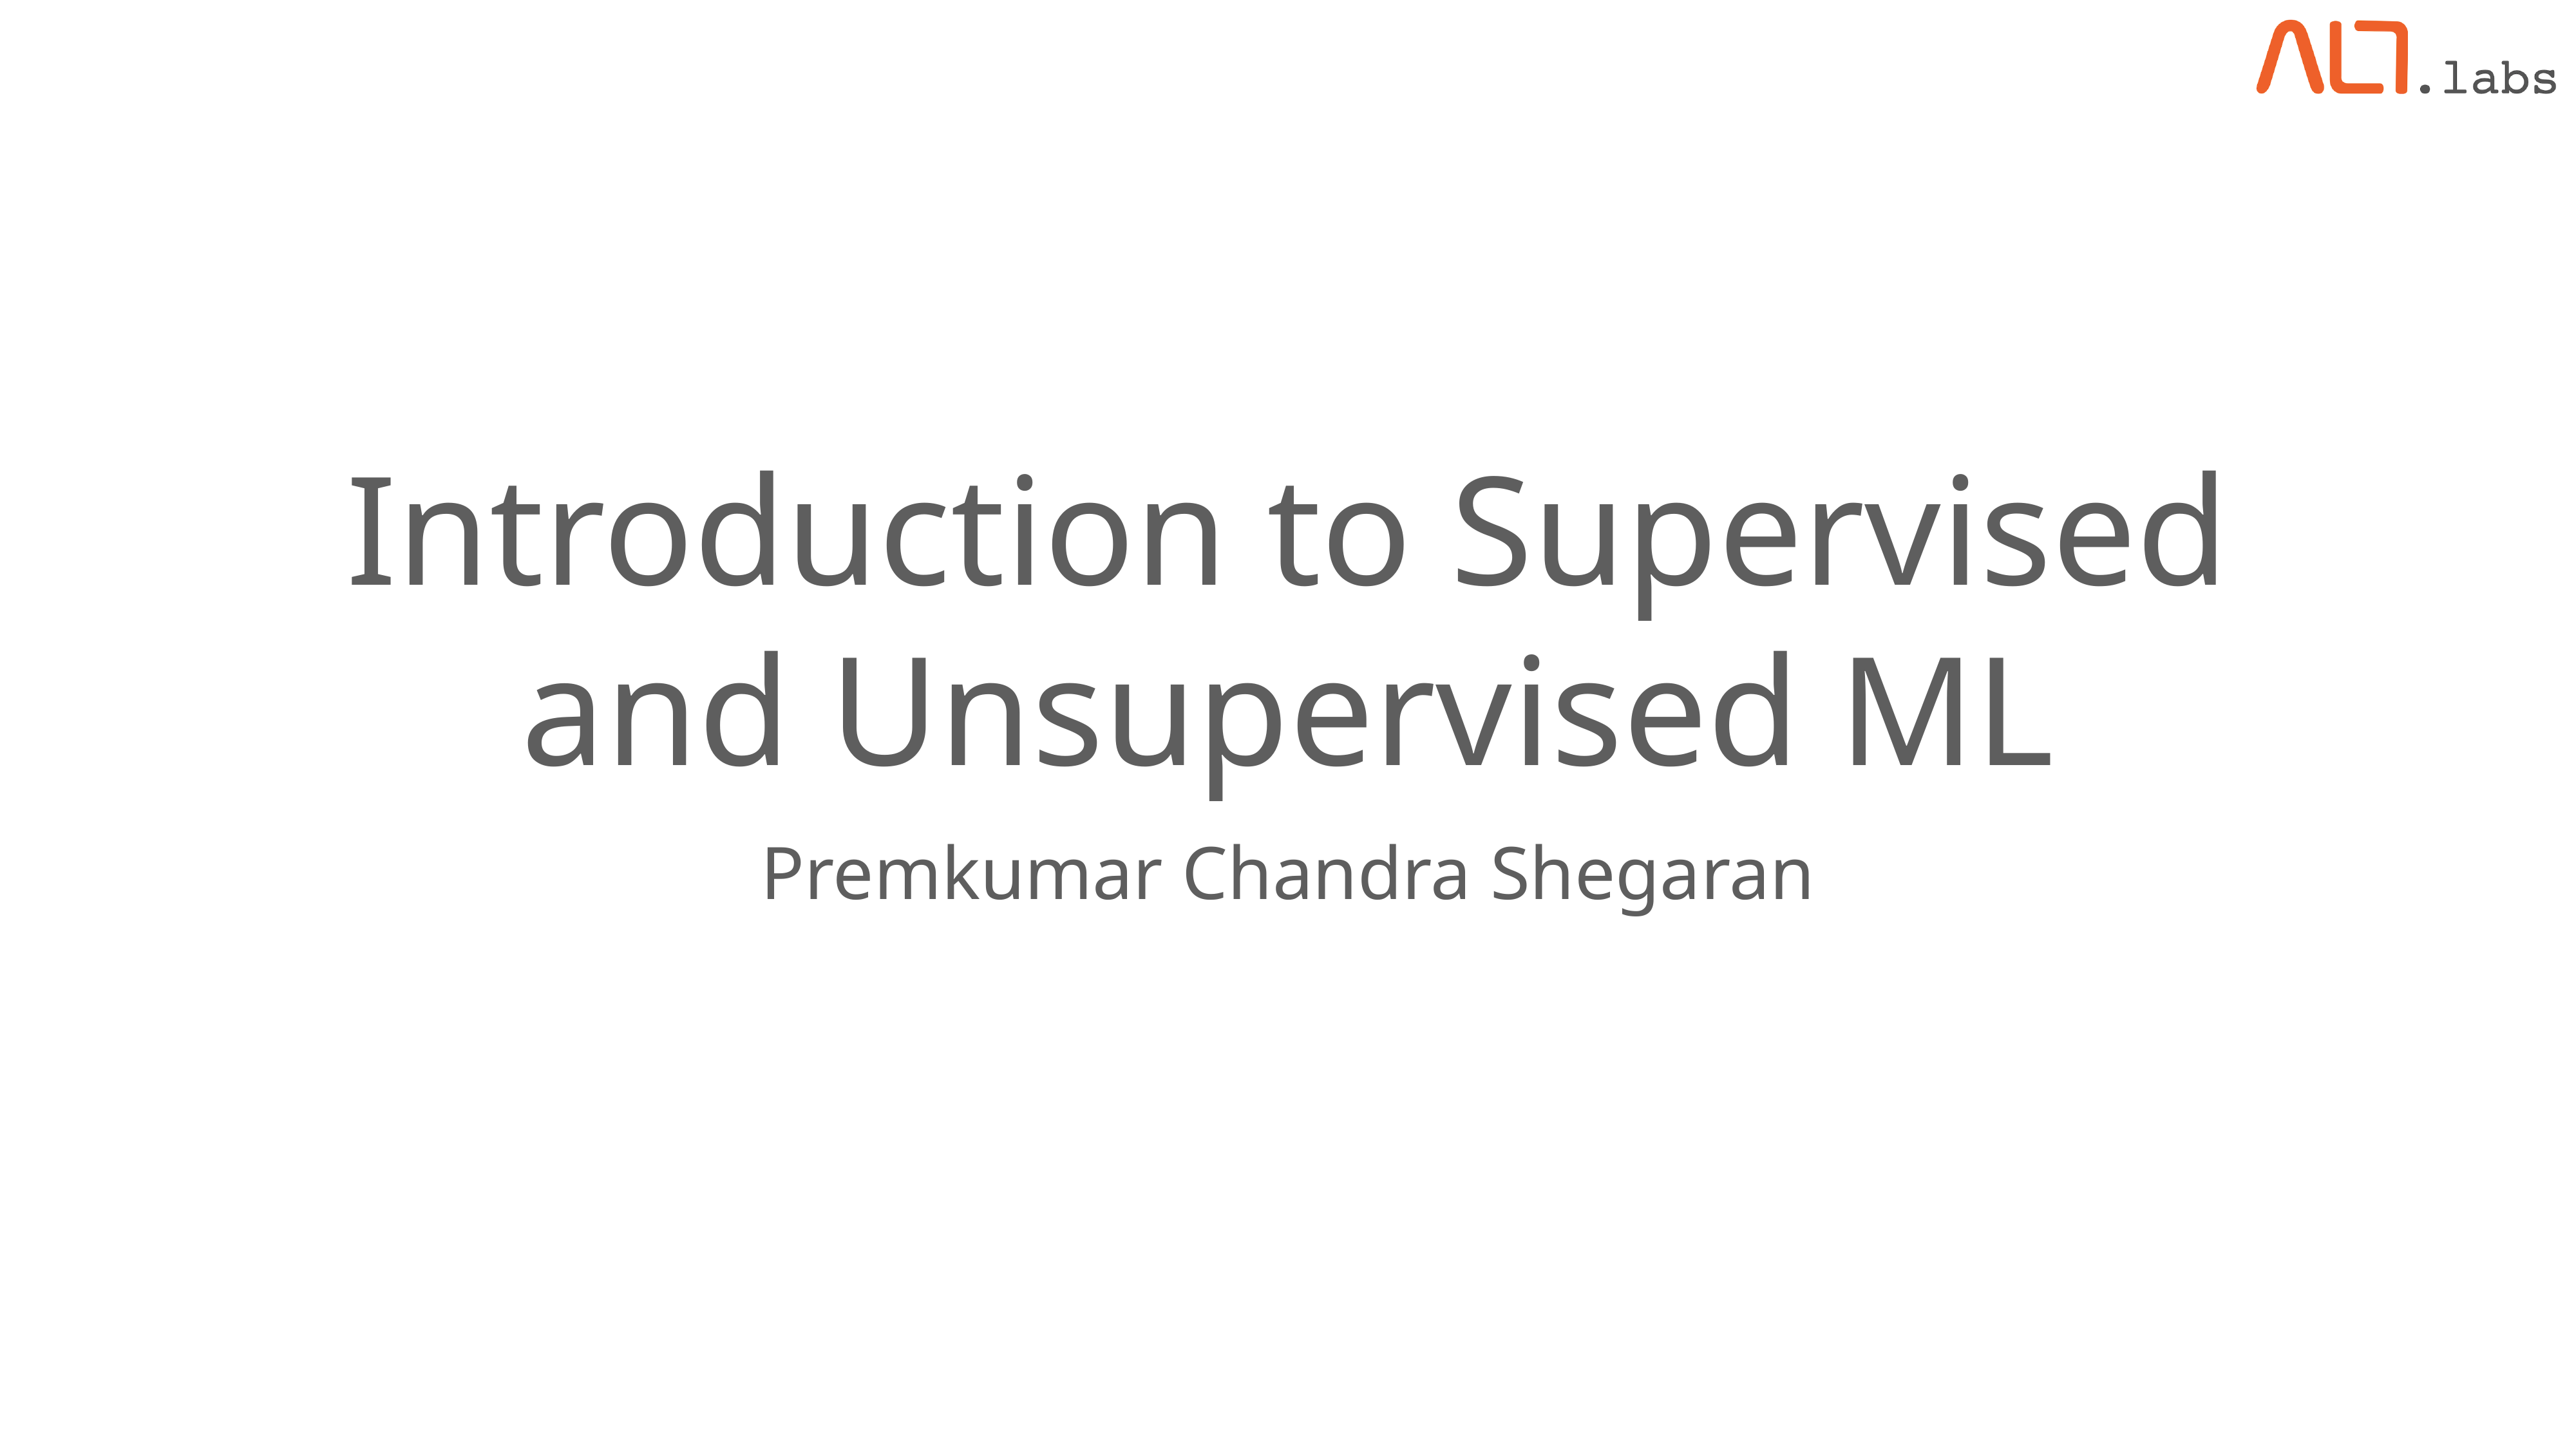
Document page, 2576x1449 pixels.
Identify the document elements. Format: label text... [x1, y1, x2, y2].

subtitle Premkumar Chandra Shegaran [187, 821, 2389, 990]
picture [2242, 9, 2567, 102]
title Introduction to Supervised and Unsupervised ML [187, 309, 2389, 801]
